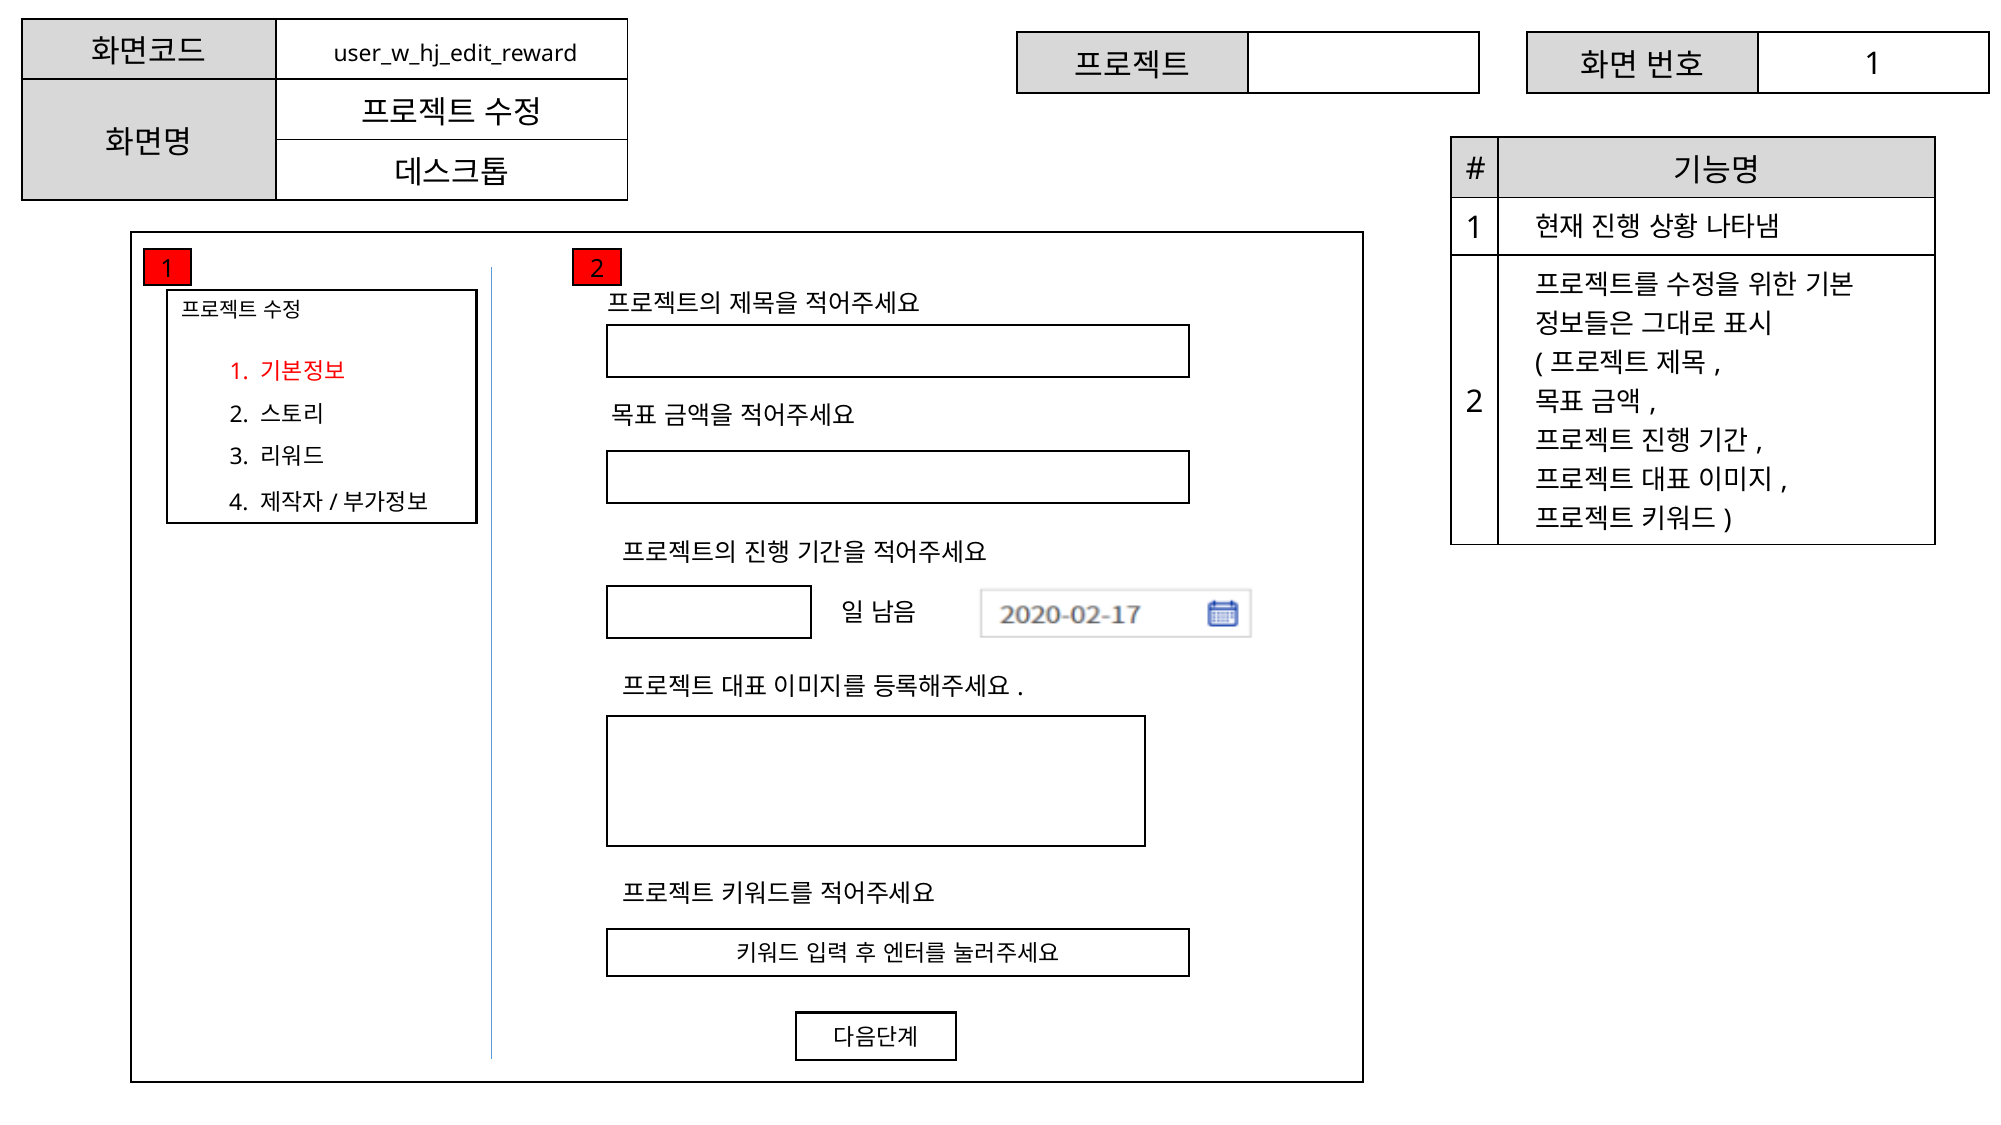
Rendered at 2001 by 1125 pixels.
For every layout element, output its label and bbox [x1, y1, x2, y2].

table_header [1528, 33, 1757, 92]
picture [971, 585, 1262, 646]
table_header [23, 20, 275, 78]
table_header [1249, 33, 1478, 92]
table_cell [23, 80, 275, 199]
table_header [1018, 33, 1247, 92]
table_cell [277, 140, 627, 199]
table_header [1499, 138, 1934, 197]
table_cell [1452, 198, 1497, 254]
table_cell [1452, 256, 1497, 544]
table_cell [1499, 198, 1934, 254]
table_cell [277, 80, 627, 139]
table_header [277, 20, 627, 78]
text_box [130, 231, 1364, 1083]
table_header [1452, 138, 1497, 197]
table_header [1759, 33, 1988, 92]
table_cell [1499, 256, 1934, 544]
